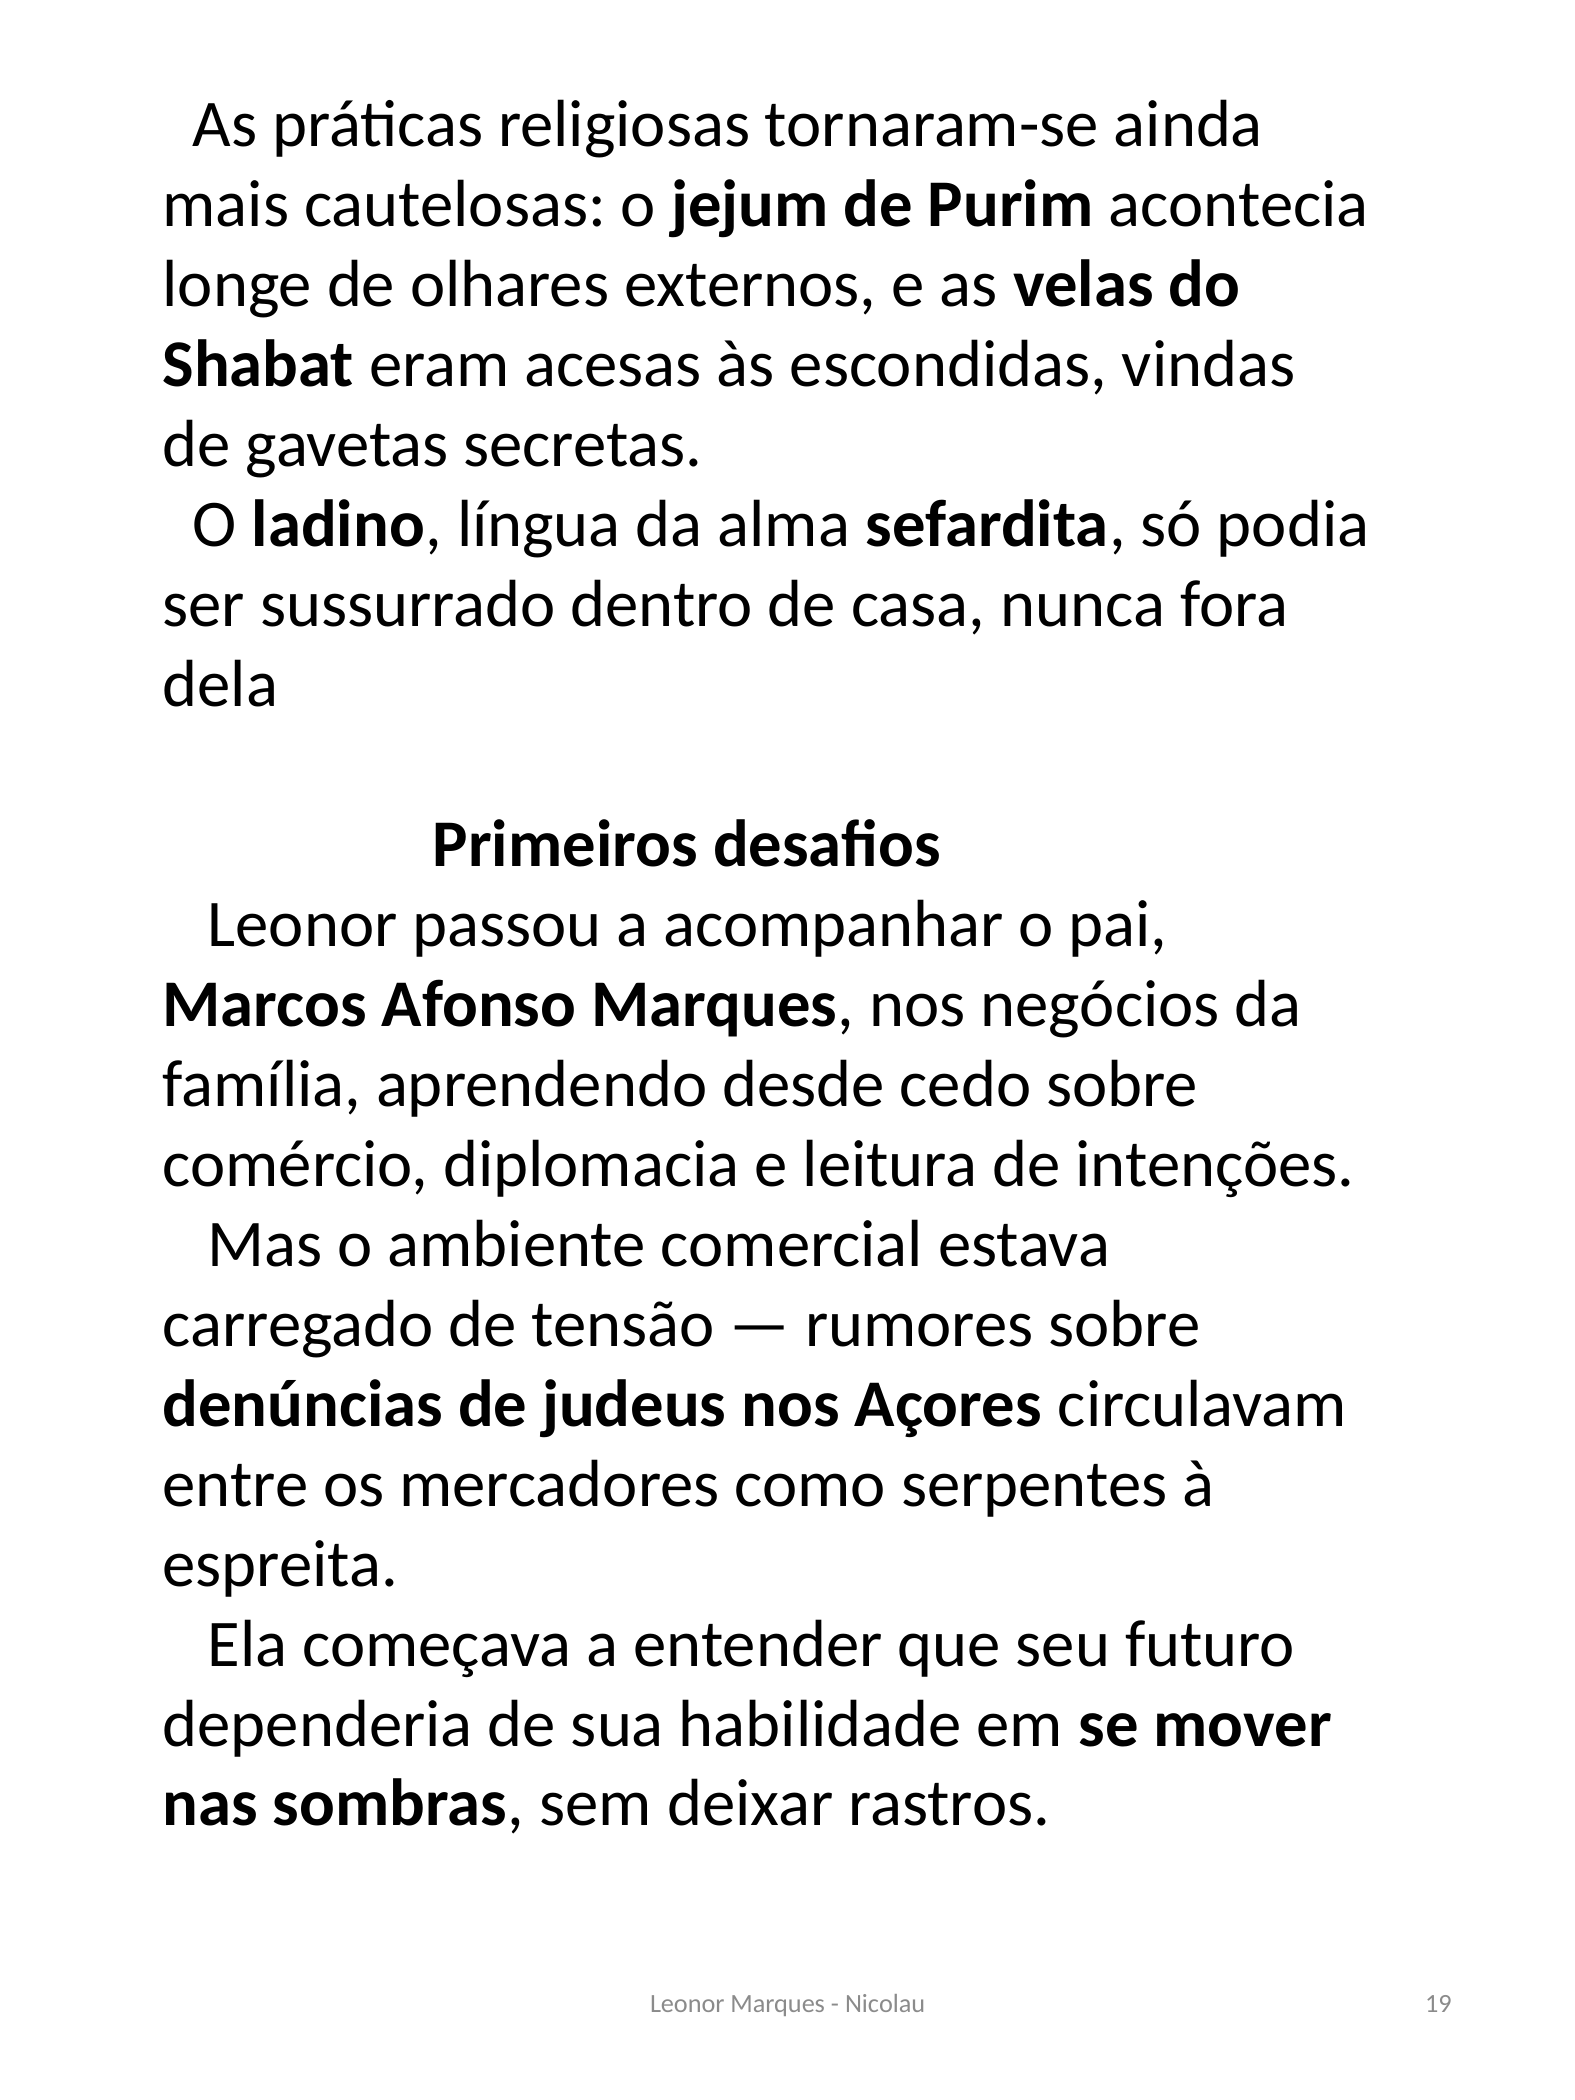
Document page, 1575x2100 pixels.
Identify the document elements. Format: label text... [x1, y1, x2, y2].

text_box As práticas religiosas tornaram-se ainda mais cautelosas: o jejum de Purim acontecia longe de olhares externos, e as velas do Shabat eram acesas às escondidas, vindas de gavetas secretas. O ladino, língua da alma sefardita, só podia ser sussurrado dentro de casa, nunca fora dela Primeiros desafios Leonor passou a acompanhar o pai, Marcos Afonso Marques, nos negócios da família, aprendendo desde cedo sobre comércio, diplomacia e leitura de intenções. Mas o ambiente comercial estava carregado de tensão — rumores sobre denúncias de judeus nos Açores circulavam entre os mercadores como serpentes à espreita. Ela começava a entender que seu futuro dependeria de sua habilidade em se mover nas sombras, sem deixar rastros. [147, 72, 1388, 2097]
footer Leonor Marques - Nicolau [521, 1946, 1054, 2059]
slide_number 19 [1112, 1946, 1467, 2059]
